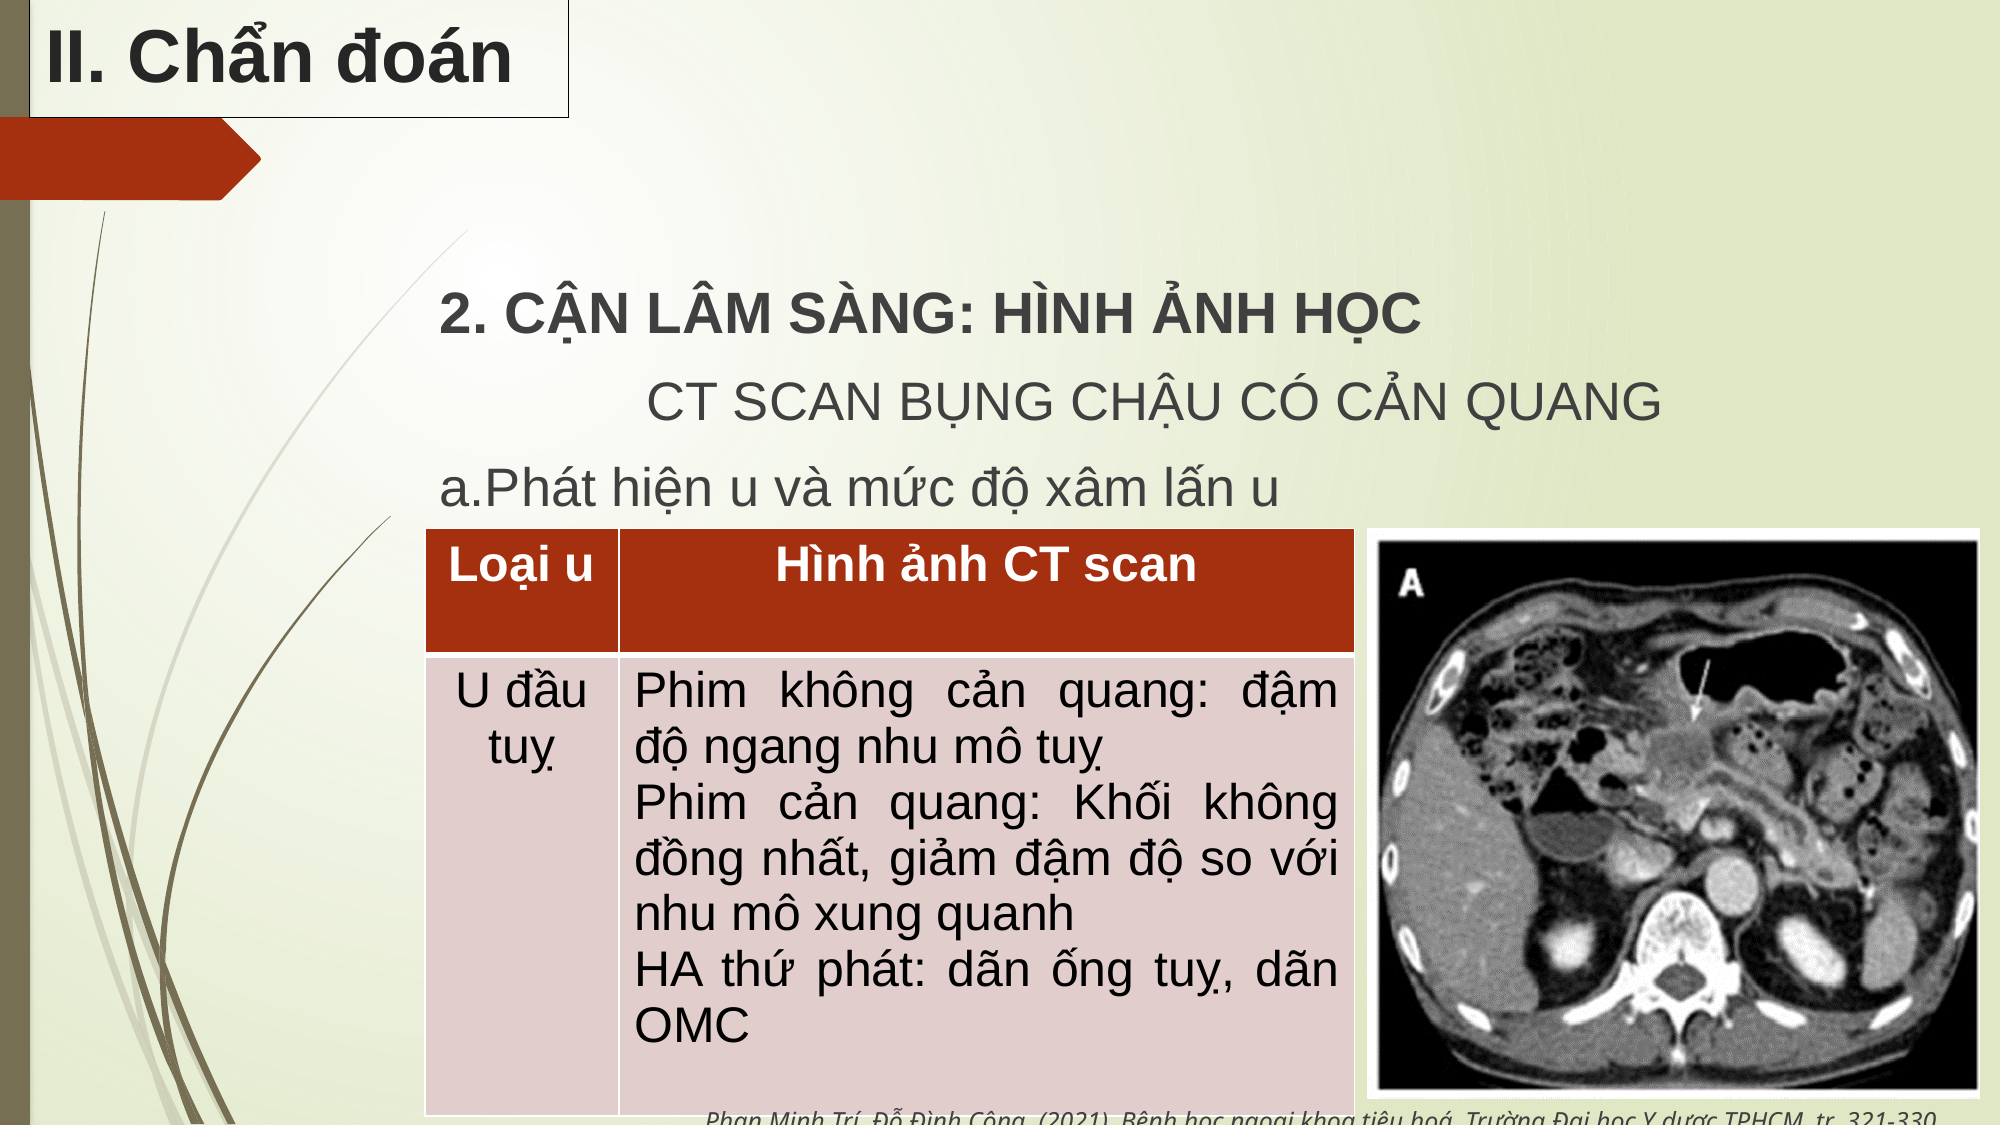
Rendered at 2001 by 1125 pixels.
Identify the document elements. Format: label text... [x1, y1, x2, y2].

table_header Hình ảnh CT scan [620, 529, 1354, 652]
text_box II. Chẩn đoán [29, 0, 569, 118]
table_cell Phim không cản quang: đậm độ ngang nhu mô tuỵ Phim cản quang: Khối không đồng nhất, giảm đậm độ so với nhu mô xung quanh HA thứ phát: dãn ống tuỵ, dãn OMC [620, 658, 1354, 1115]
list 2. CẬN LÂM SÀNG: HÌNH ẢNH HỌC CT SCAN BỤNG CHẬU CÓ CẢN QUANG a.Phát hiện u và mức độ xâm lấn u [424, 267, 1888, 970]
table_header Loại u [426, 529, 618, 652]
picture [1367, 528, 1981, 1099]
text_box Phan Minh Trí, Đỗ Đình Công, (2021), Bệnh học ngoại khoa tiêu hoá, Trường Đại học Y dược TPHCM, tr. 321-330 [690, 1098, 2000, 1125]
table_cell U đầu tuỵ [426, 658, 618, 1115]
